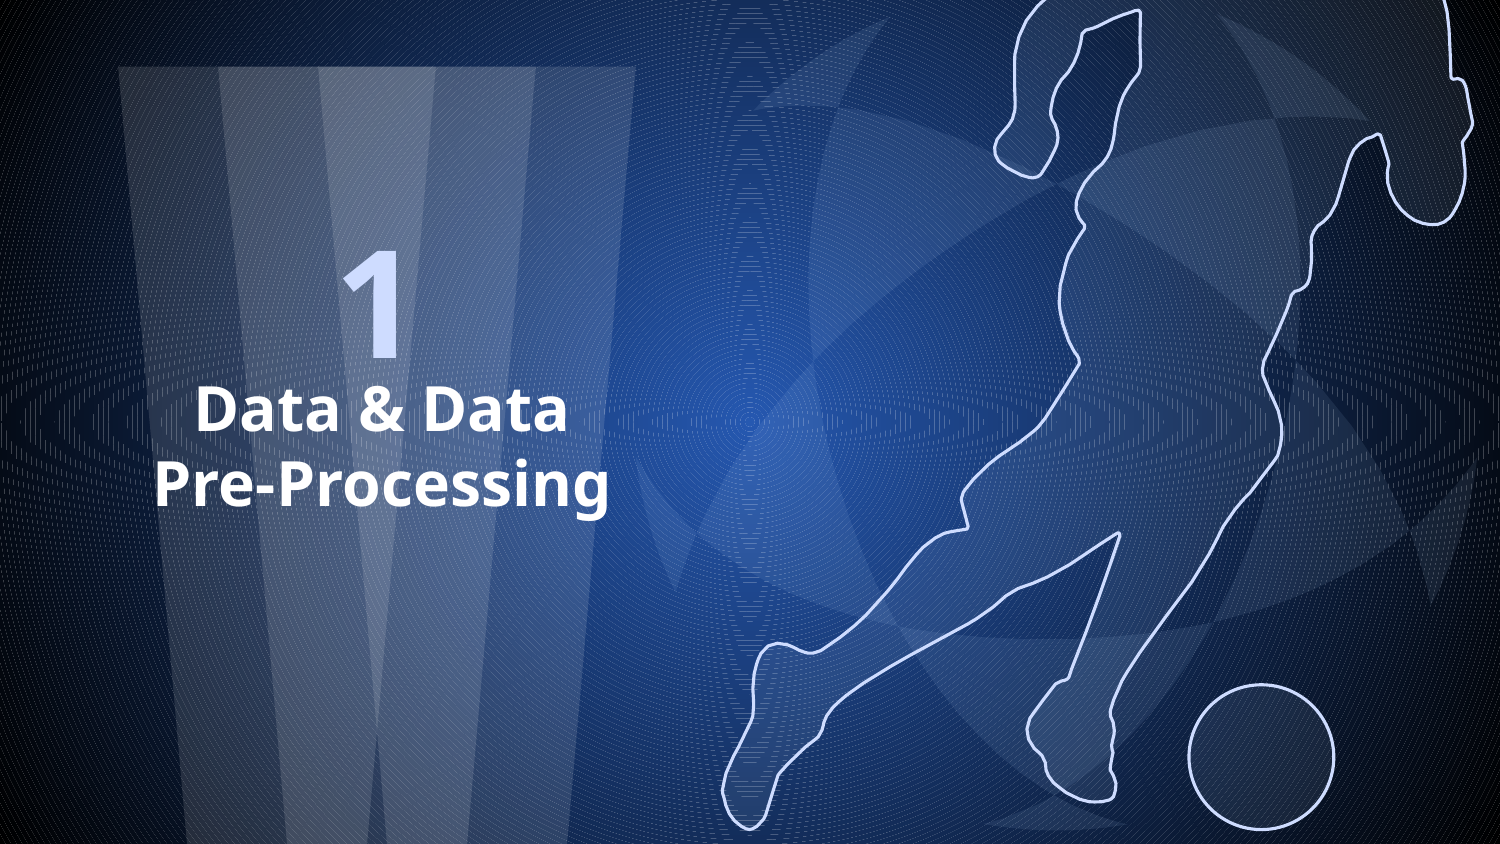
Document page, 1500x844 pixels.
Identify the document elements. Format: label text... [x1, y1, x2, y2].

title 1 [300, 203, 454, 395]
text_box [722, 0, 1473, 830]
title Data & Data Pre-Processing [123, 400, 641, 487]
